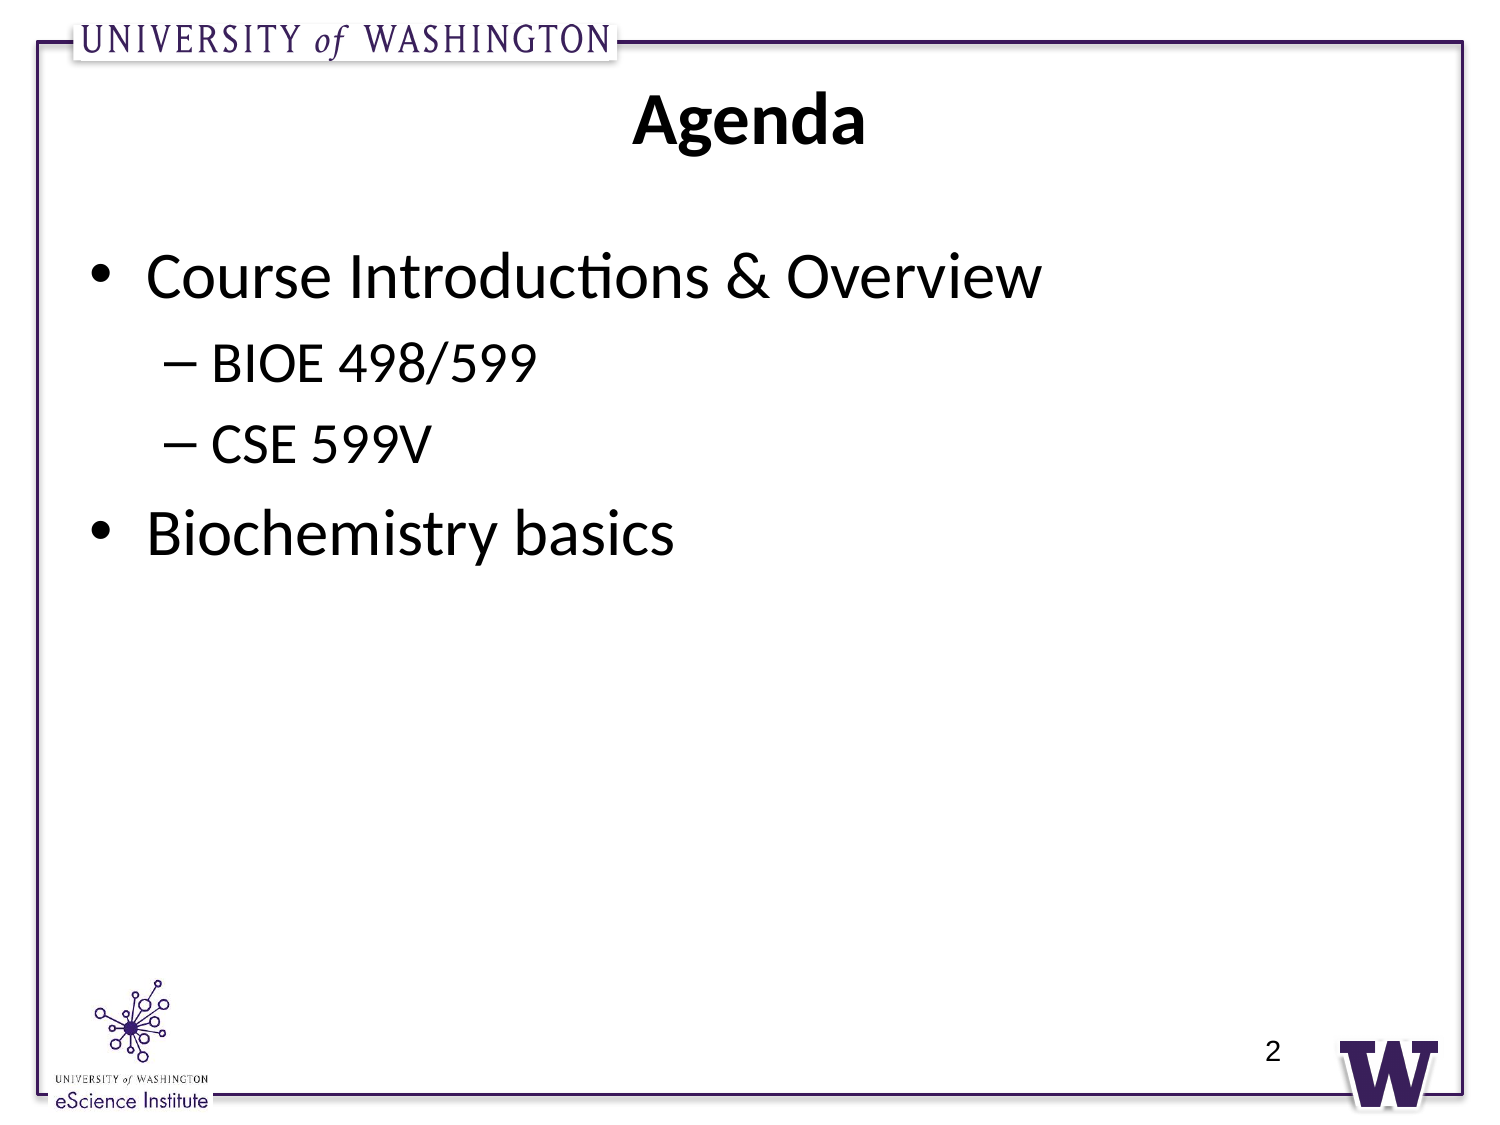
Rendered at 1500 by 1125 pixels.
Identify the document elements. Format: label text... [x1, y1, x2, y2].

picture [1340, 1041, 1438, 1107]
slide_number 2 [1250, 1025, 1300, 1085]
picture [81, 24, 609, 61]
picture [48, 978, 213, 1113]
title Agenda [75, 62, 1425, 200]
list Course Introductions & Overview BIOE 498/599 CSE 599V Biochemistry basics [75, 224, 1425, 975]
